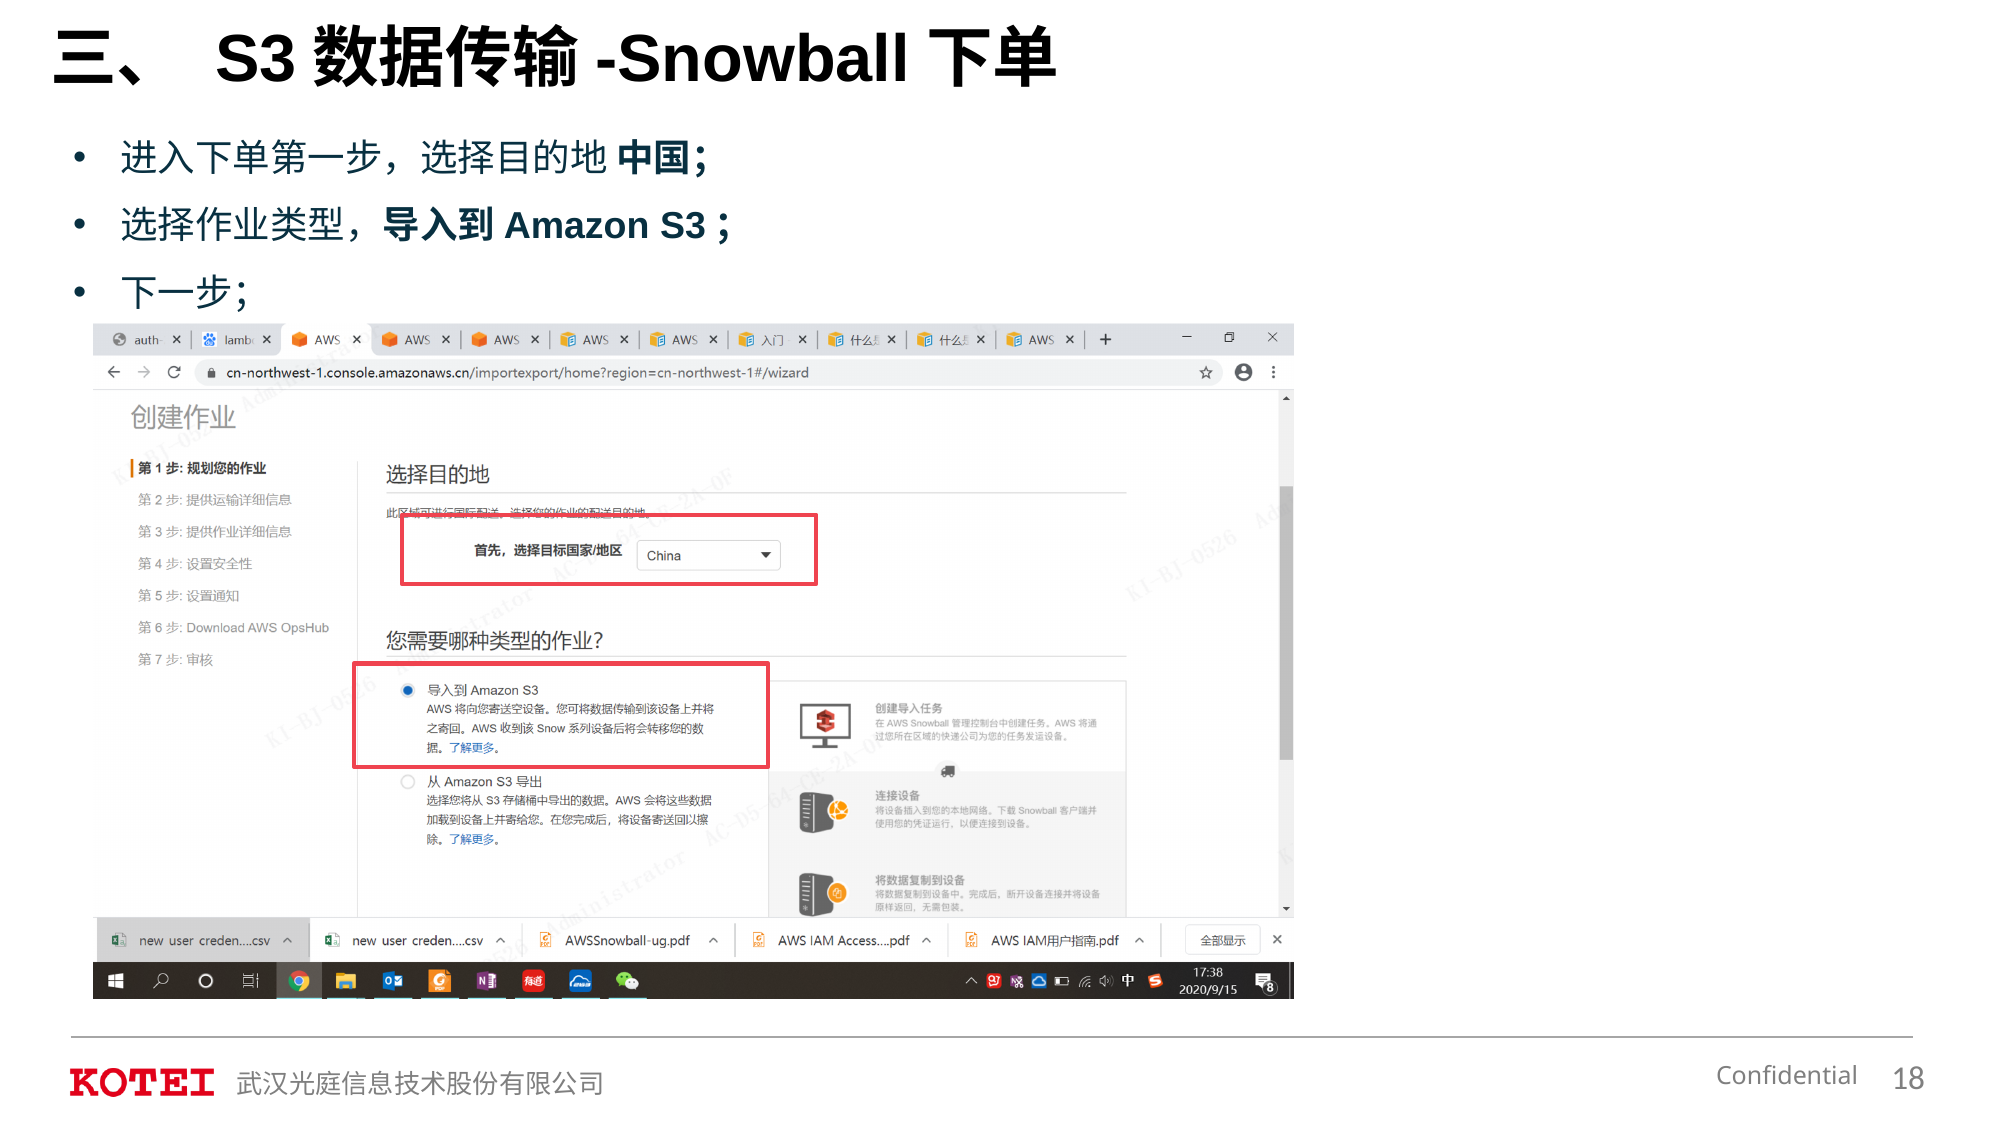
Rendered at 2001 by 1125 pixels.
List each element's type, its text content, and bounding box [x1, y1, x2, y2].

picture [56, 1059, 228, 1105]
text_box 三、 S3数据传输-Snowball下单 [35, 0, 1253, 128]
text_box 进入下单第一步，选择目的地 中国； 选择作业类型，导入到Amazon S3； 下一步； [58, 103, 1908, 322]
picture [93, 323, 1294, 999]
